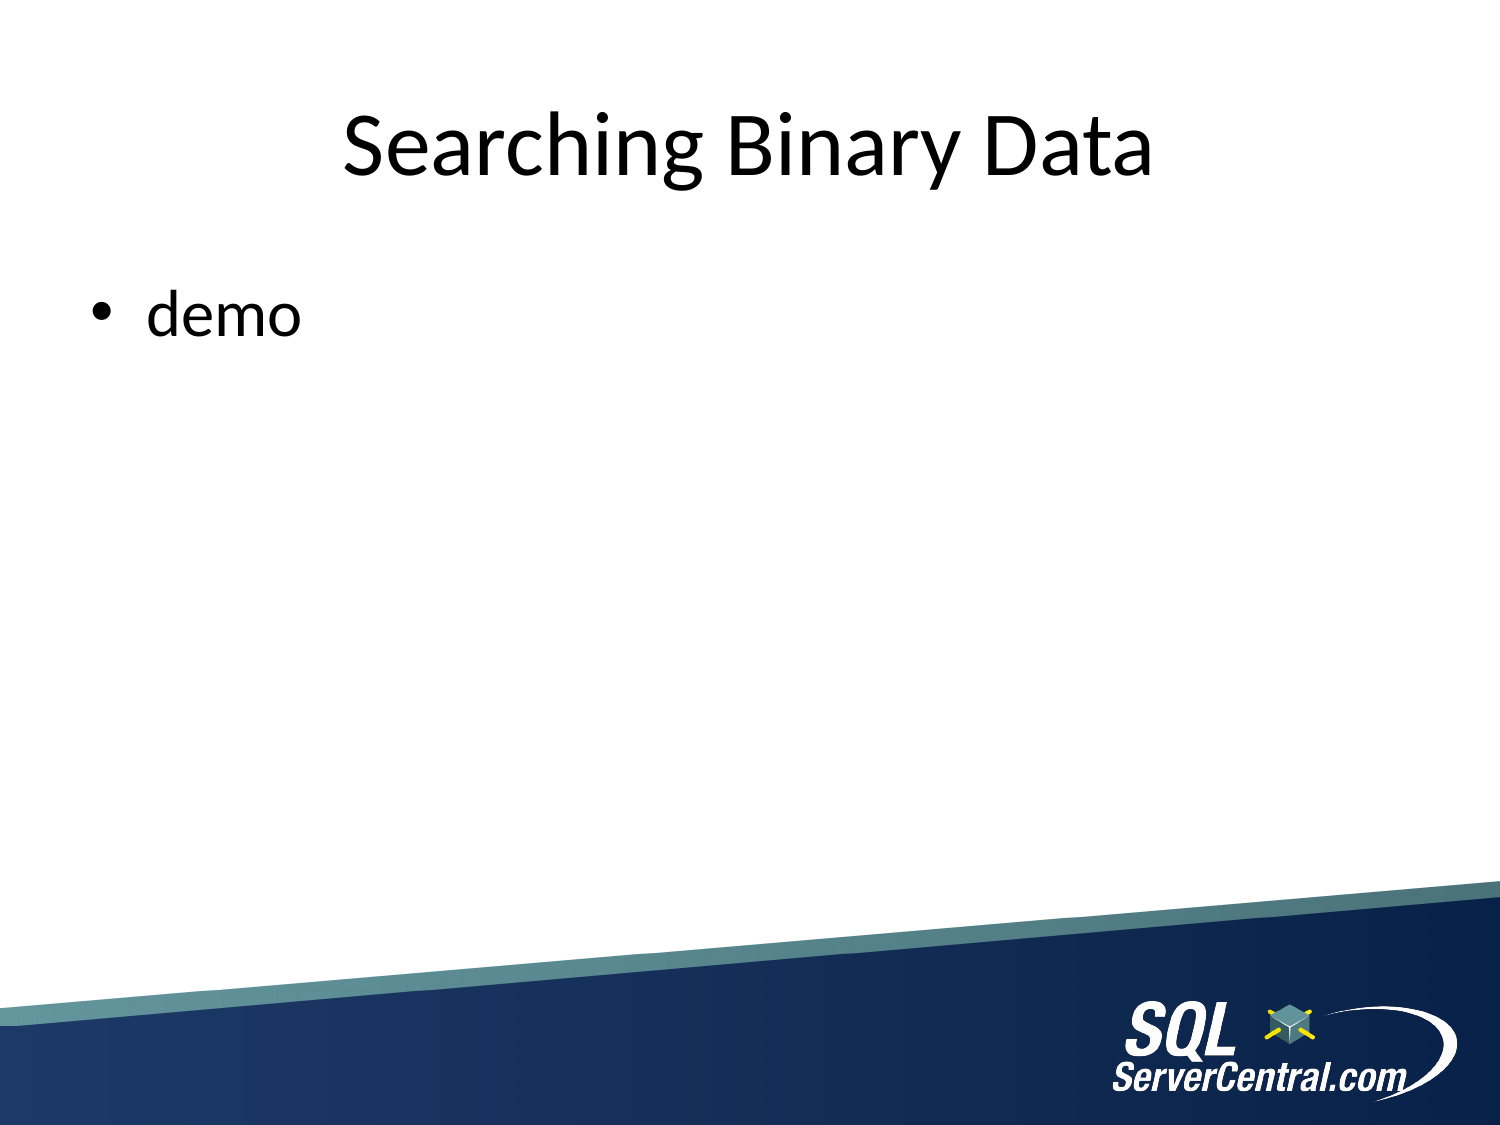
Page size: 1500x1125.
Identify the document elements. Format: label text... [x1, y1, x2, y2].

picture [0, 881, 1500, 1125]
list demo [75, 262, 1425, 879]
title Searching Binary Data [75, 45, 1425, 233]
